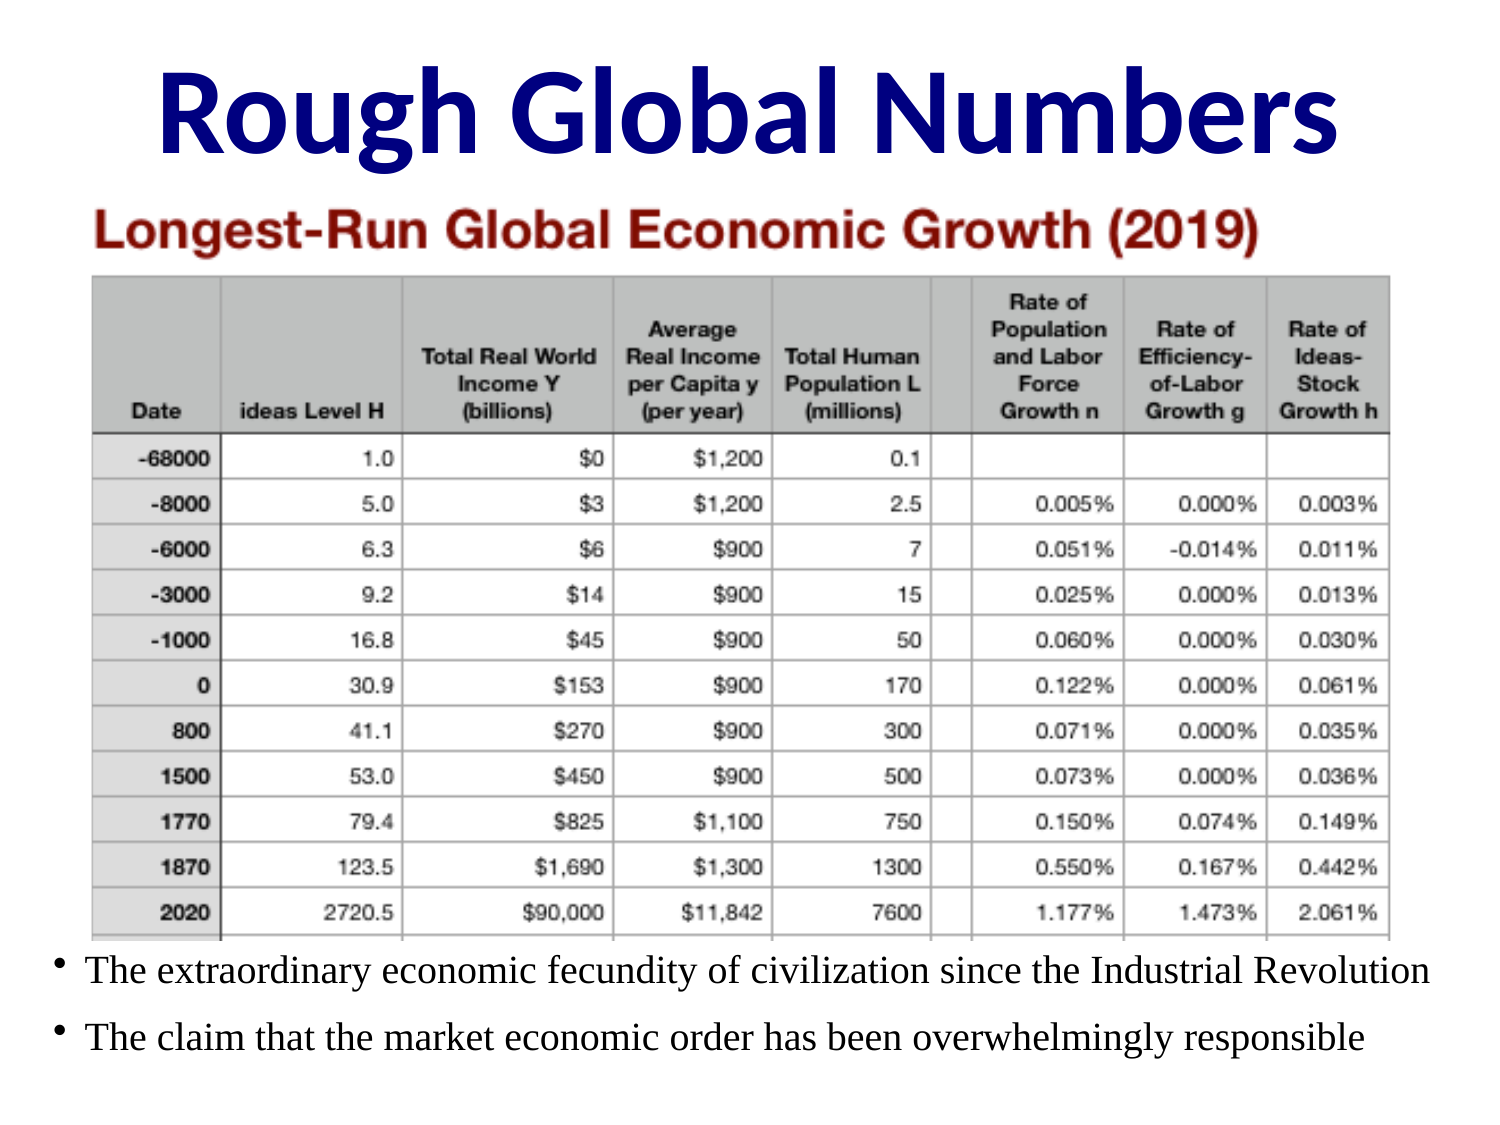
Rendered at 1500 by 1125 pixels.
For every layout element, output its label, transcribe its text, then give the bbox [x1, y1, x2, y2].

picture [91, 183, 1391, 941]
list The extraordinary economic fecundity of civilization since the Industrial Revolution The claim that the market economic order has been overwhelmingly responsible [44, 935, 1453, 1096]
title Rough Global Numbers [44, 0, 1453, 209]
